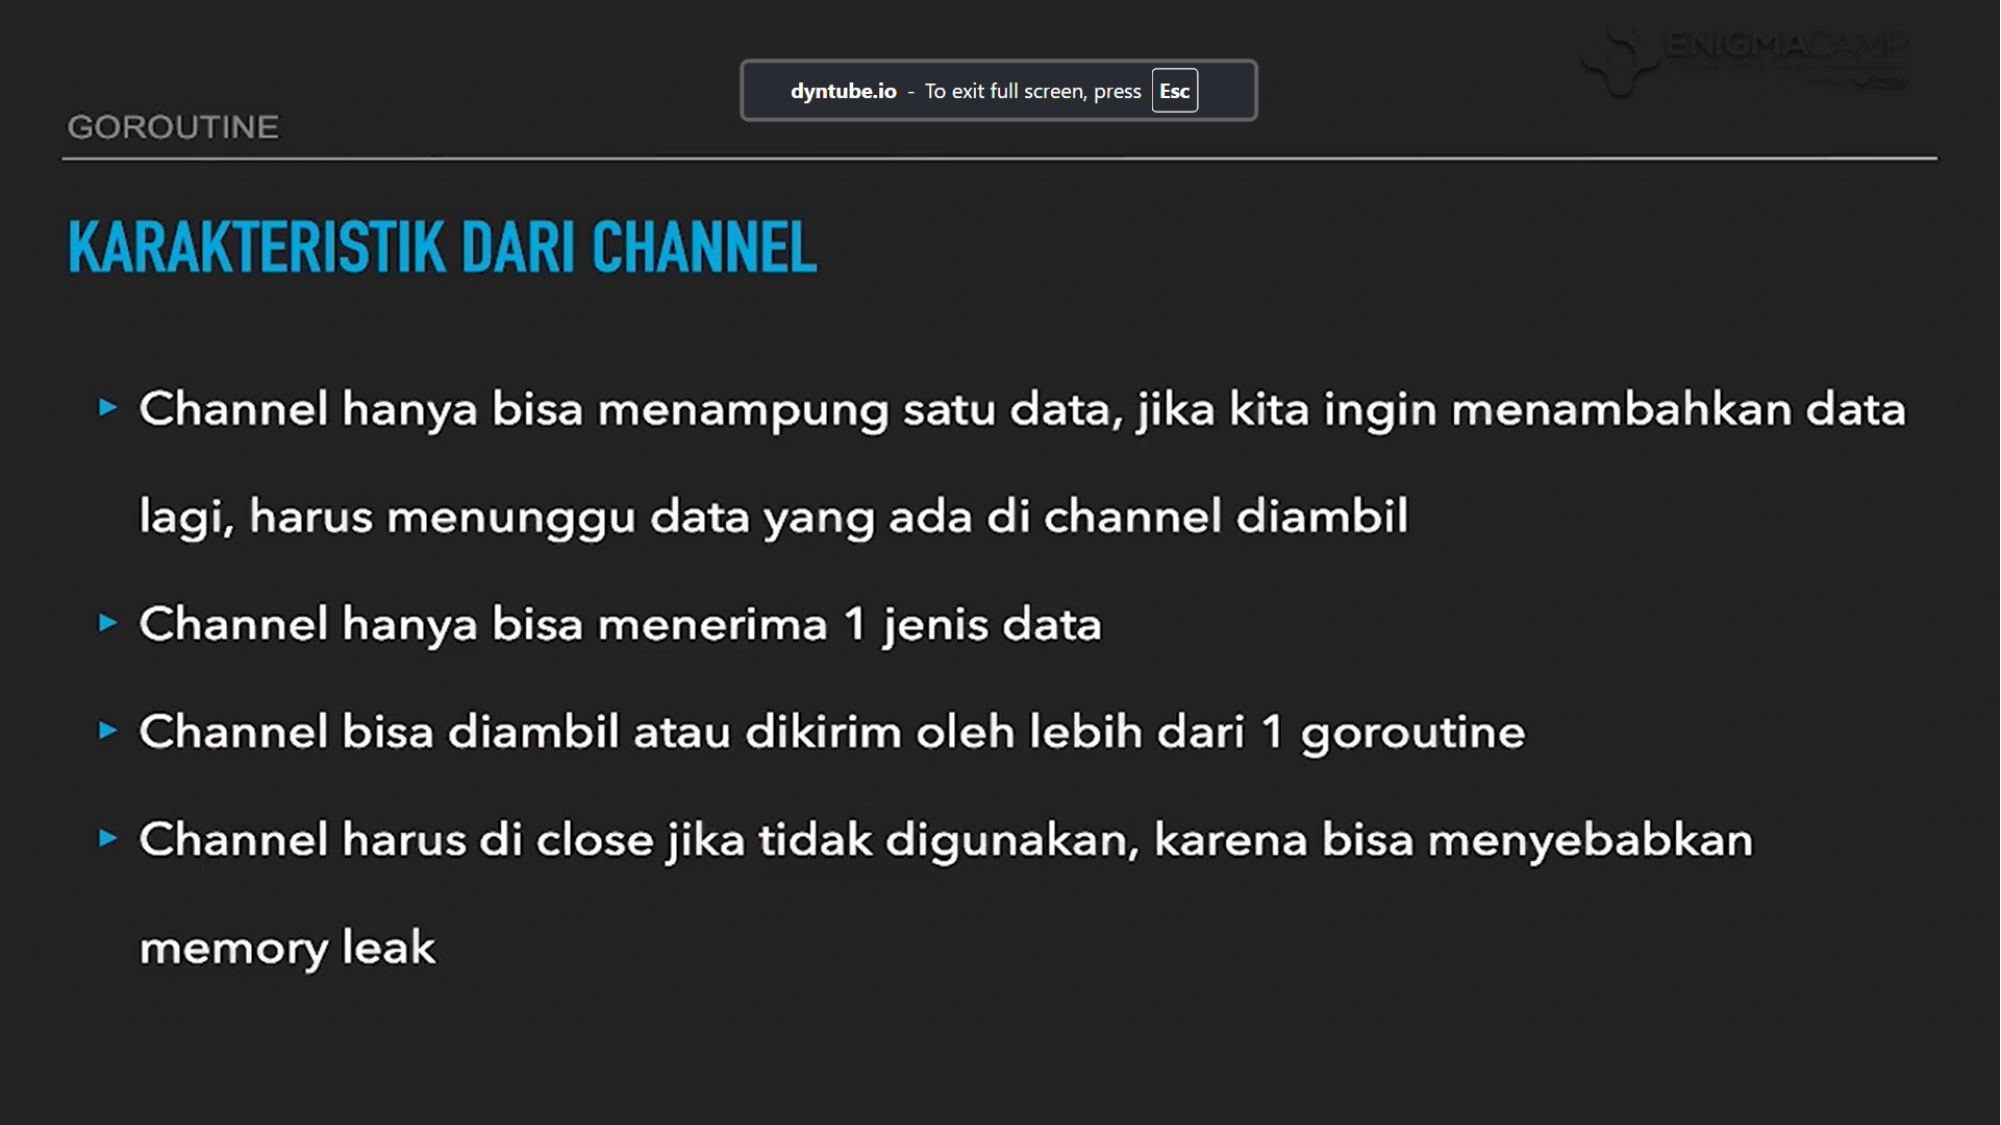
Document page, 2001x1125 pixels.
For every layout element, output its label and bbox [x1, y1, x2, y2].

list [0, 0, 2000, 1125]
